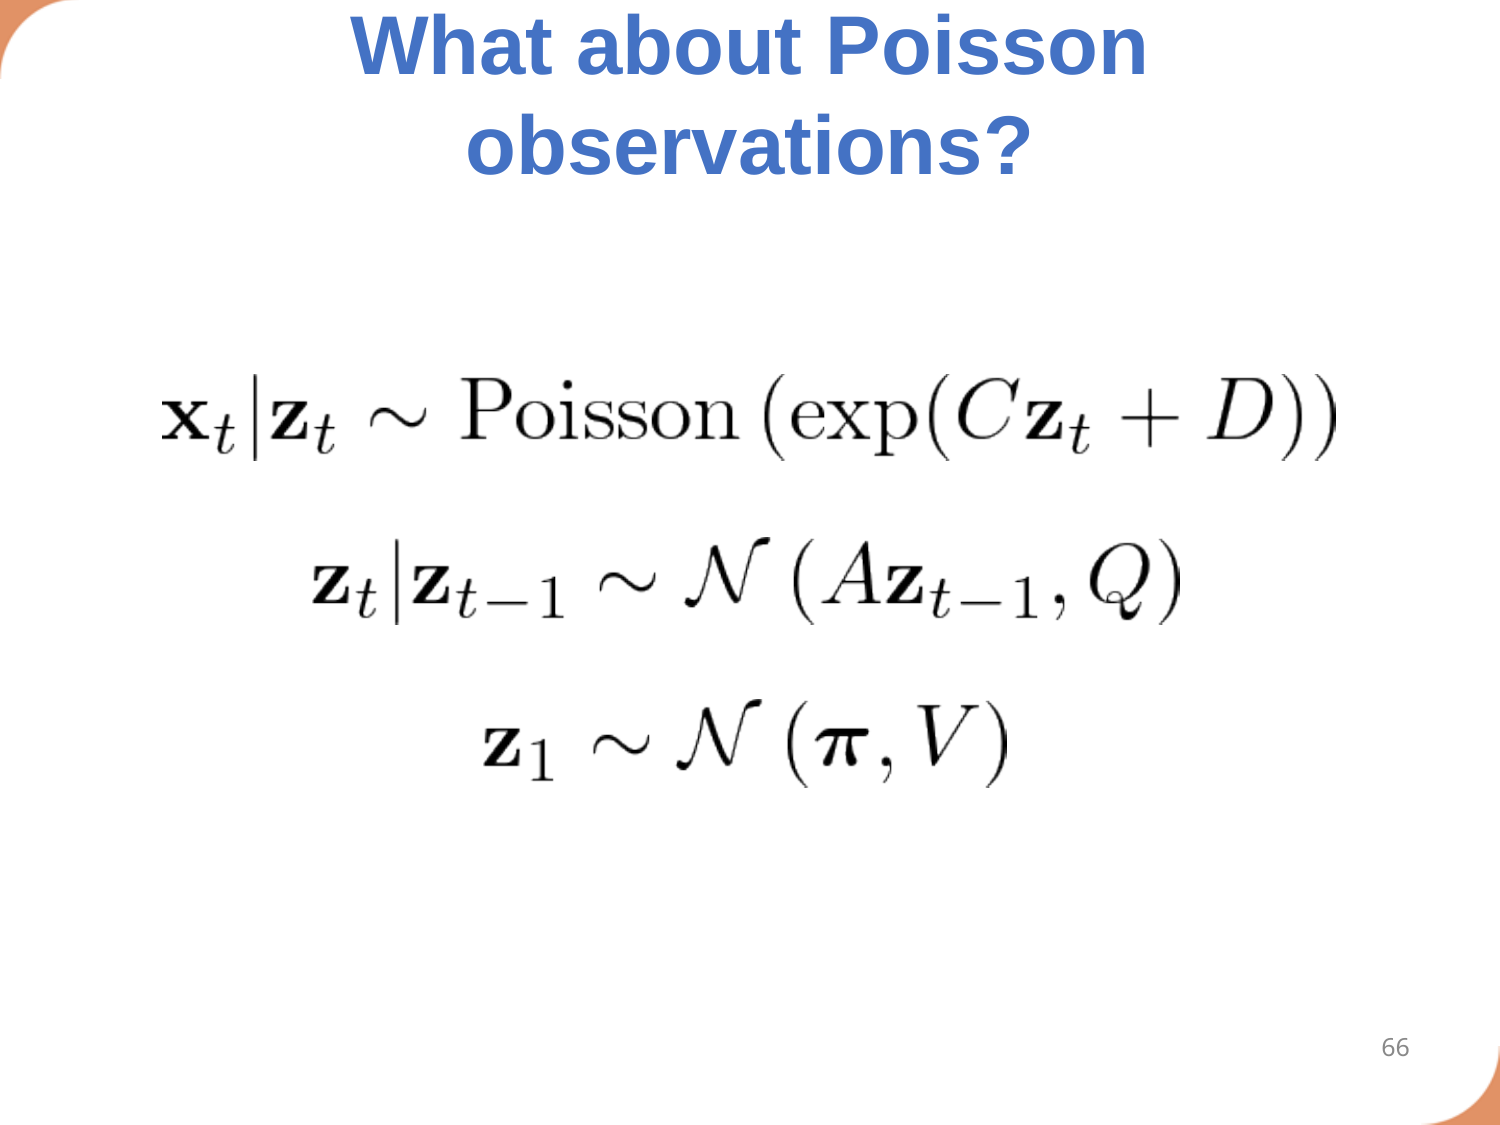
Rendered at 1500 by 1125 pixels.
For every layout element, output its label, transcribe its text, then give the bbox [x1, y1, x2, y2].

picture [483, 699, 1007, 788]
picture [312, 537, 1180, 626]
picture [162, 374, 1336, 461]
picture [1421, 1046, 1500, 1125]
slide_number 66 [1074, 1024, 1425, 1103]
title What about Poisson observations? [75, 45, 1425, 138]
picture [0, 0, 79, 79]
